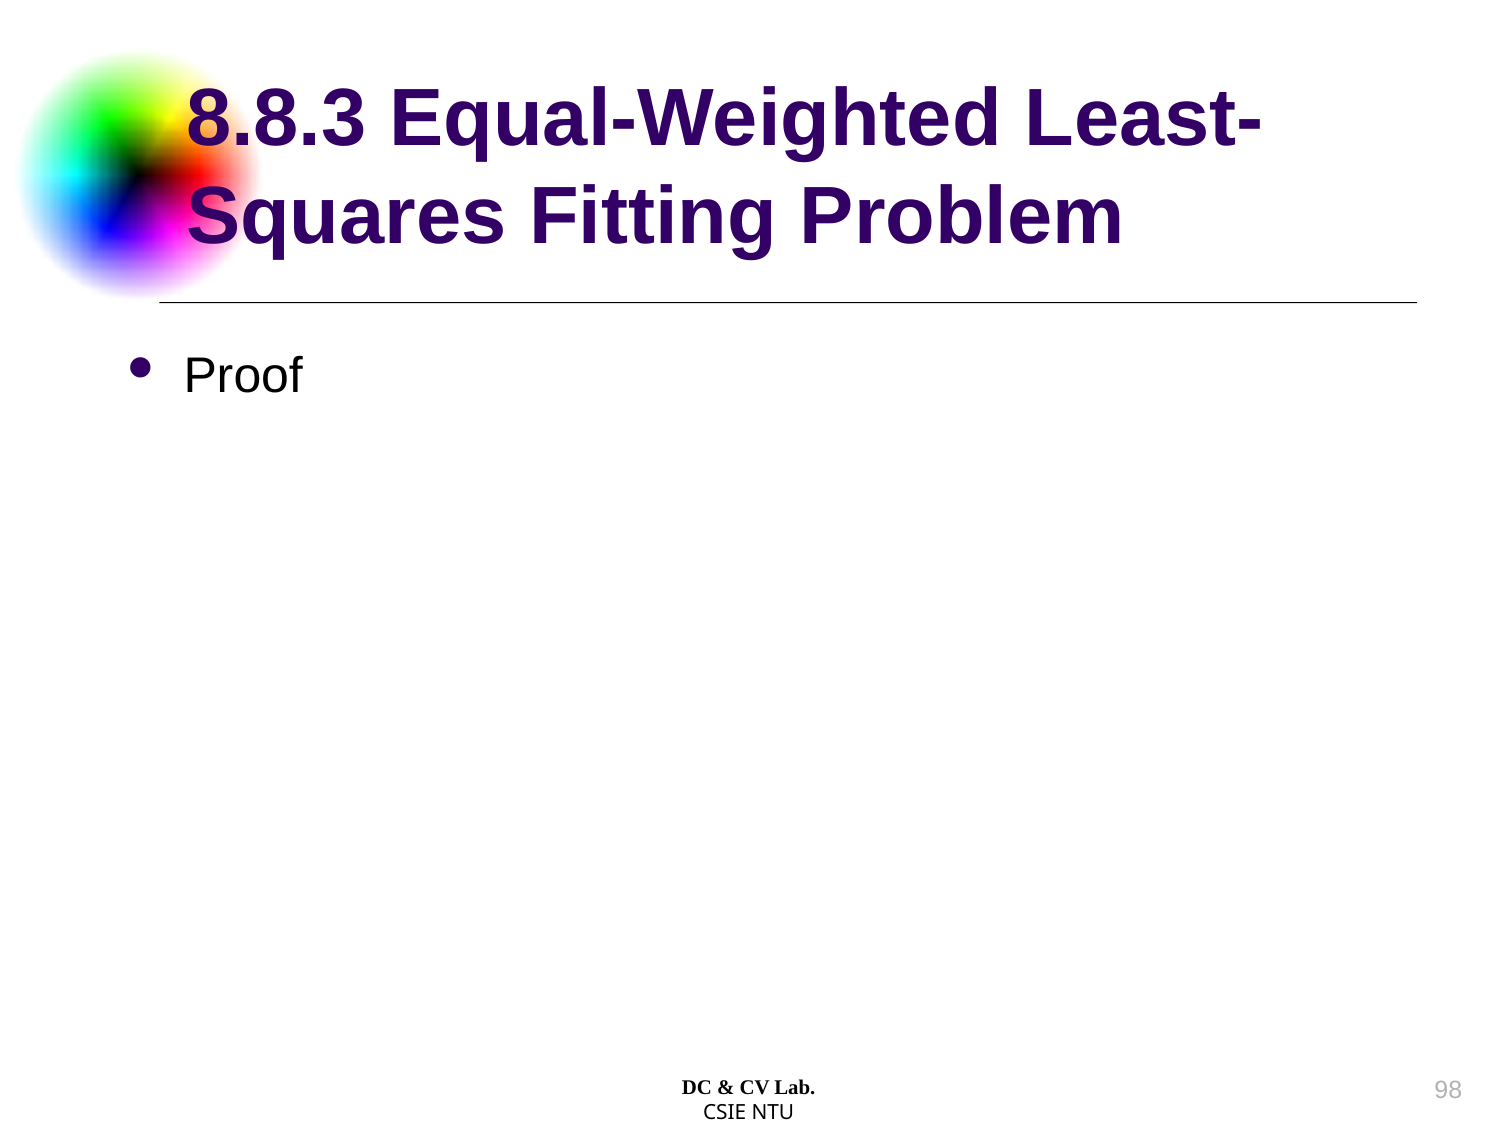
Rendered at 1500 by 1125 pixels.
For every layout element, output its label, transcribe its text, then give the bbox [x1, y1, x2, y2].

picture [0, 42, 272, 318]
footer DC & CV Lab. CSIE NTU [511, 1066, 987, 1125]
slide_number 97 [1139, 1058, 1478, 1119]
title 8.8.3 Equal-Weighted Least-Squares Fitting Problem [171, 54, 1500, 268]
list Proof [112, 334, 1463, 1059]
